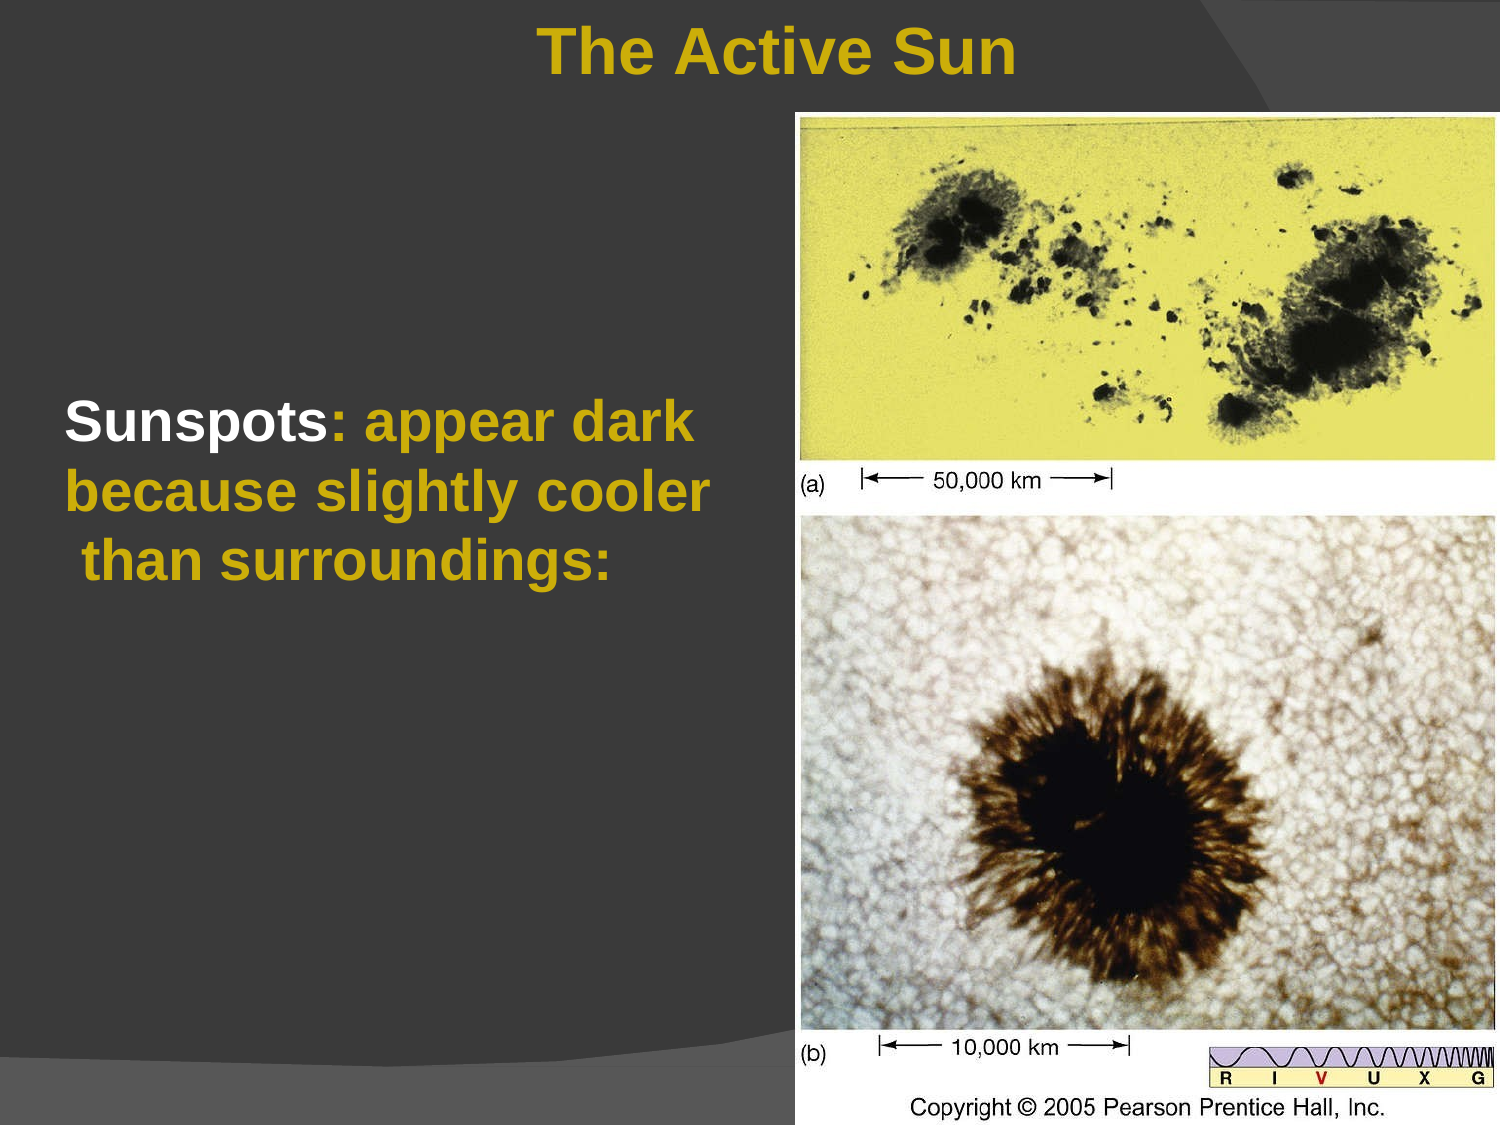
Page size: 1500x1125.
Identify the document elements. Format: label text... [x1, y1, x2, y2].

text_box The Active Sun [534, 5, 1022, 88]
text_box Sunspots: appear dark because slightly cooler than surroundings: [62, 380, 713, 593]
picture [794, 112, 1500, 1125]
